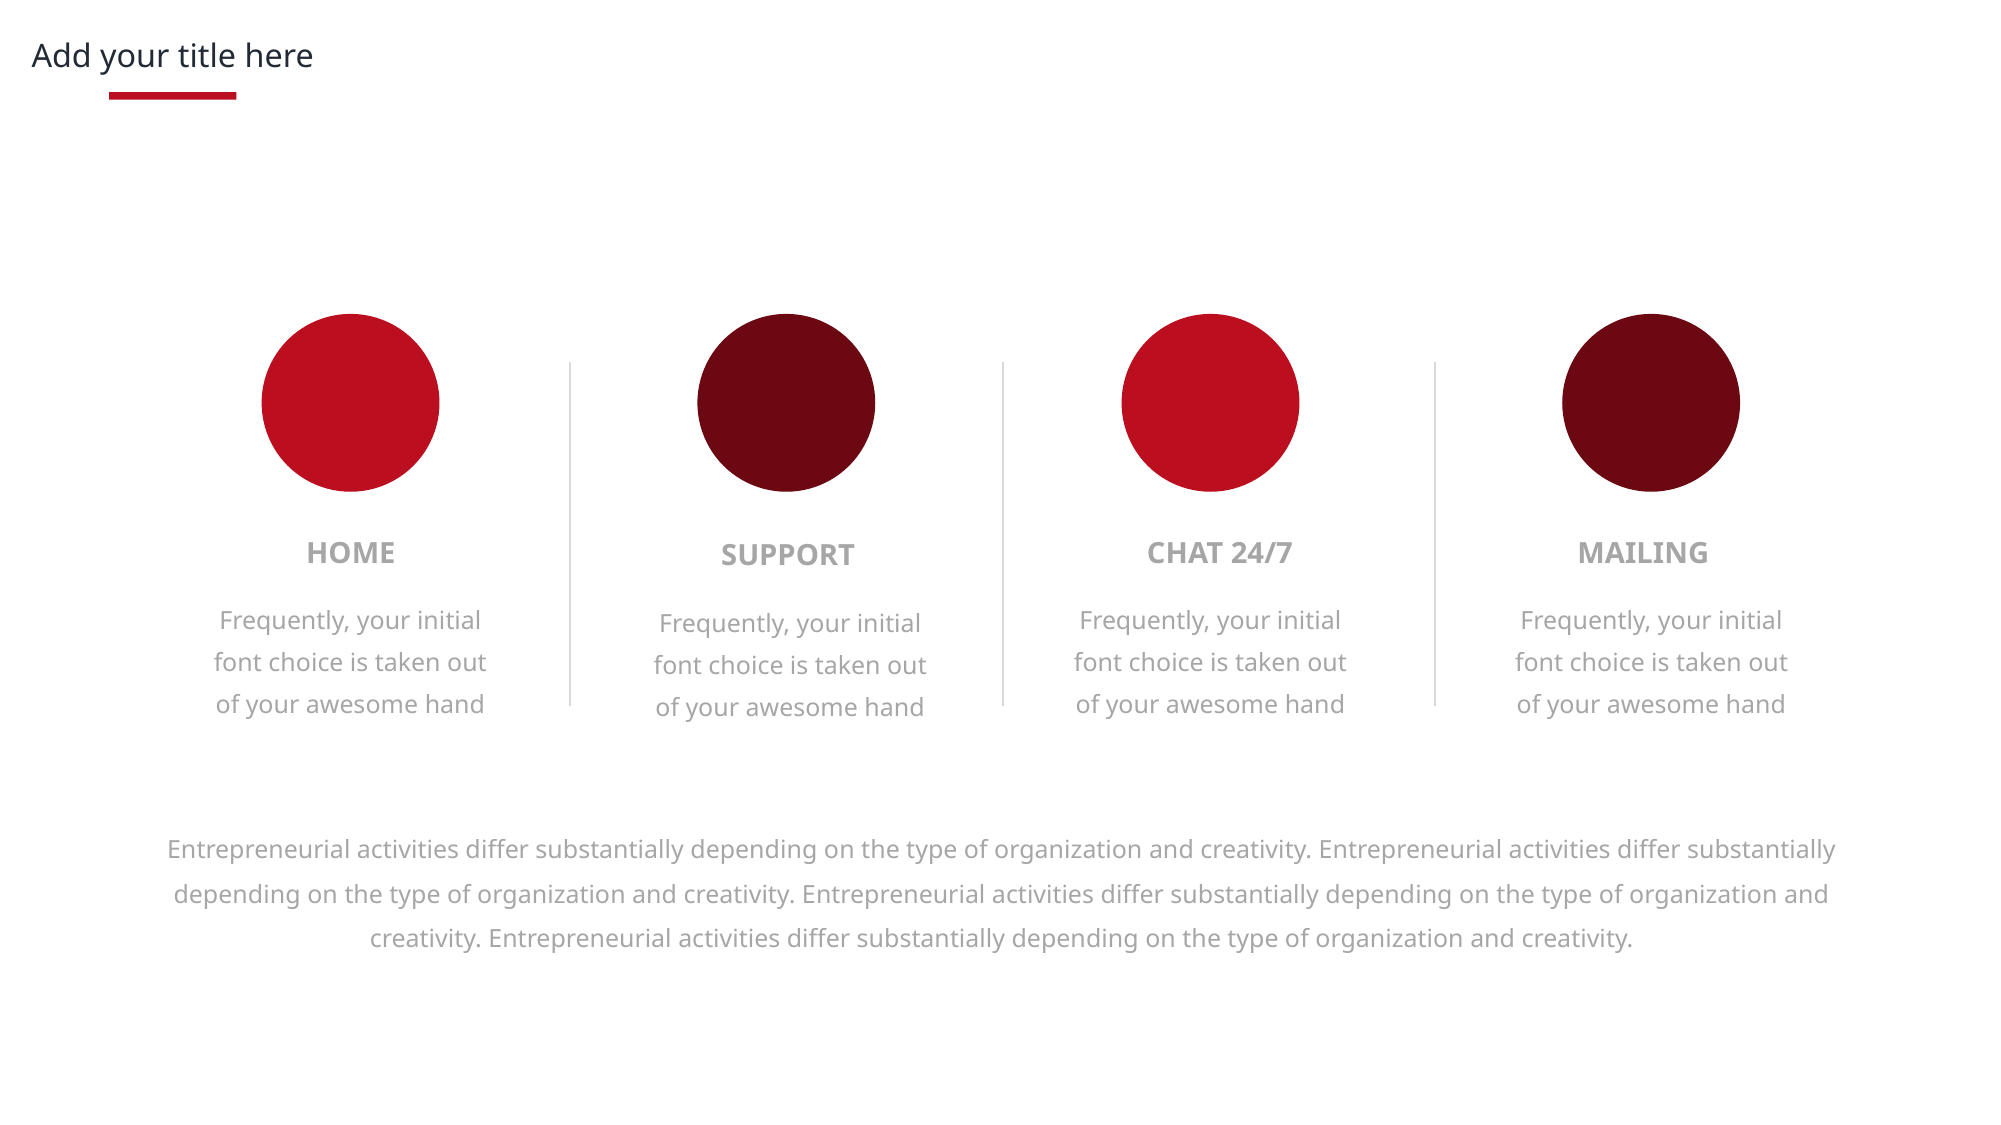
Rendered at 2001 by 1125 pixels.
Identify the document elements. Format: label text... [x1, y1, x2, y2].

text_box [260, 312, 441, 493]
text_box Entrepreneurial activities differ substantially depending on the type of organization and creativity. Entrepreneurial activities differ substantially depending on the type of organization and creativity. Entrepreneurial activities differ substantially depending on the type of organization and creativity. Entrepreneurial activities differ substantially depending on the type of organization and creativity. [140, 810, 1865, 1006]
text_box [1120, 312, 1301, 493]
text_box [696, 312, 877, 493]
text_box Frequently, your initial font choice is taken out of your awesome hand [634, 585, 946, 731]
text_box CHAT 24/7 [1131, 526, 1308, 577]
text_box SUPPORT [706, 529, 871, 579]
text_box HOME [291, 526, 411, 577]
text_box Frequently, your initial font choice is taken out of your awesome hand [195, 583, 507, 728]
text_box MAILING [1562, 526, 1725, 577]
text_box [8, 18, 337, 100]
text_box Frequently, your initial font choice is taken out of your awesome hand [1055, 583, 1367, 728]
text_box Frequently, your initial font choice is taken out of your awesome hand [1496, 583, 1808, 728]
text_box [1561, 312, 1742, 493]
